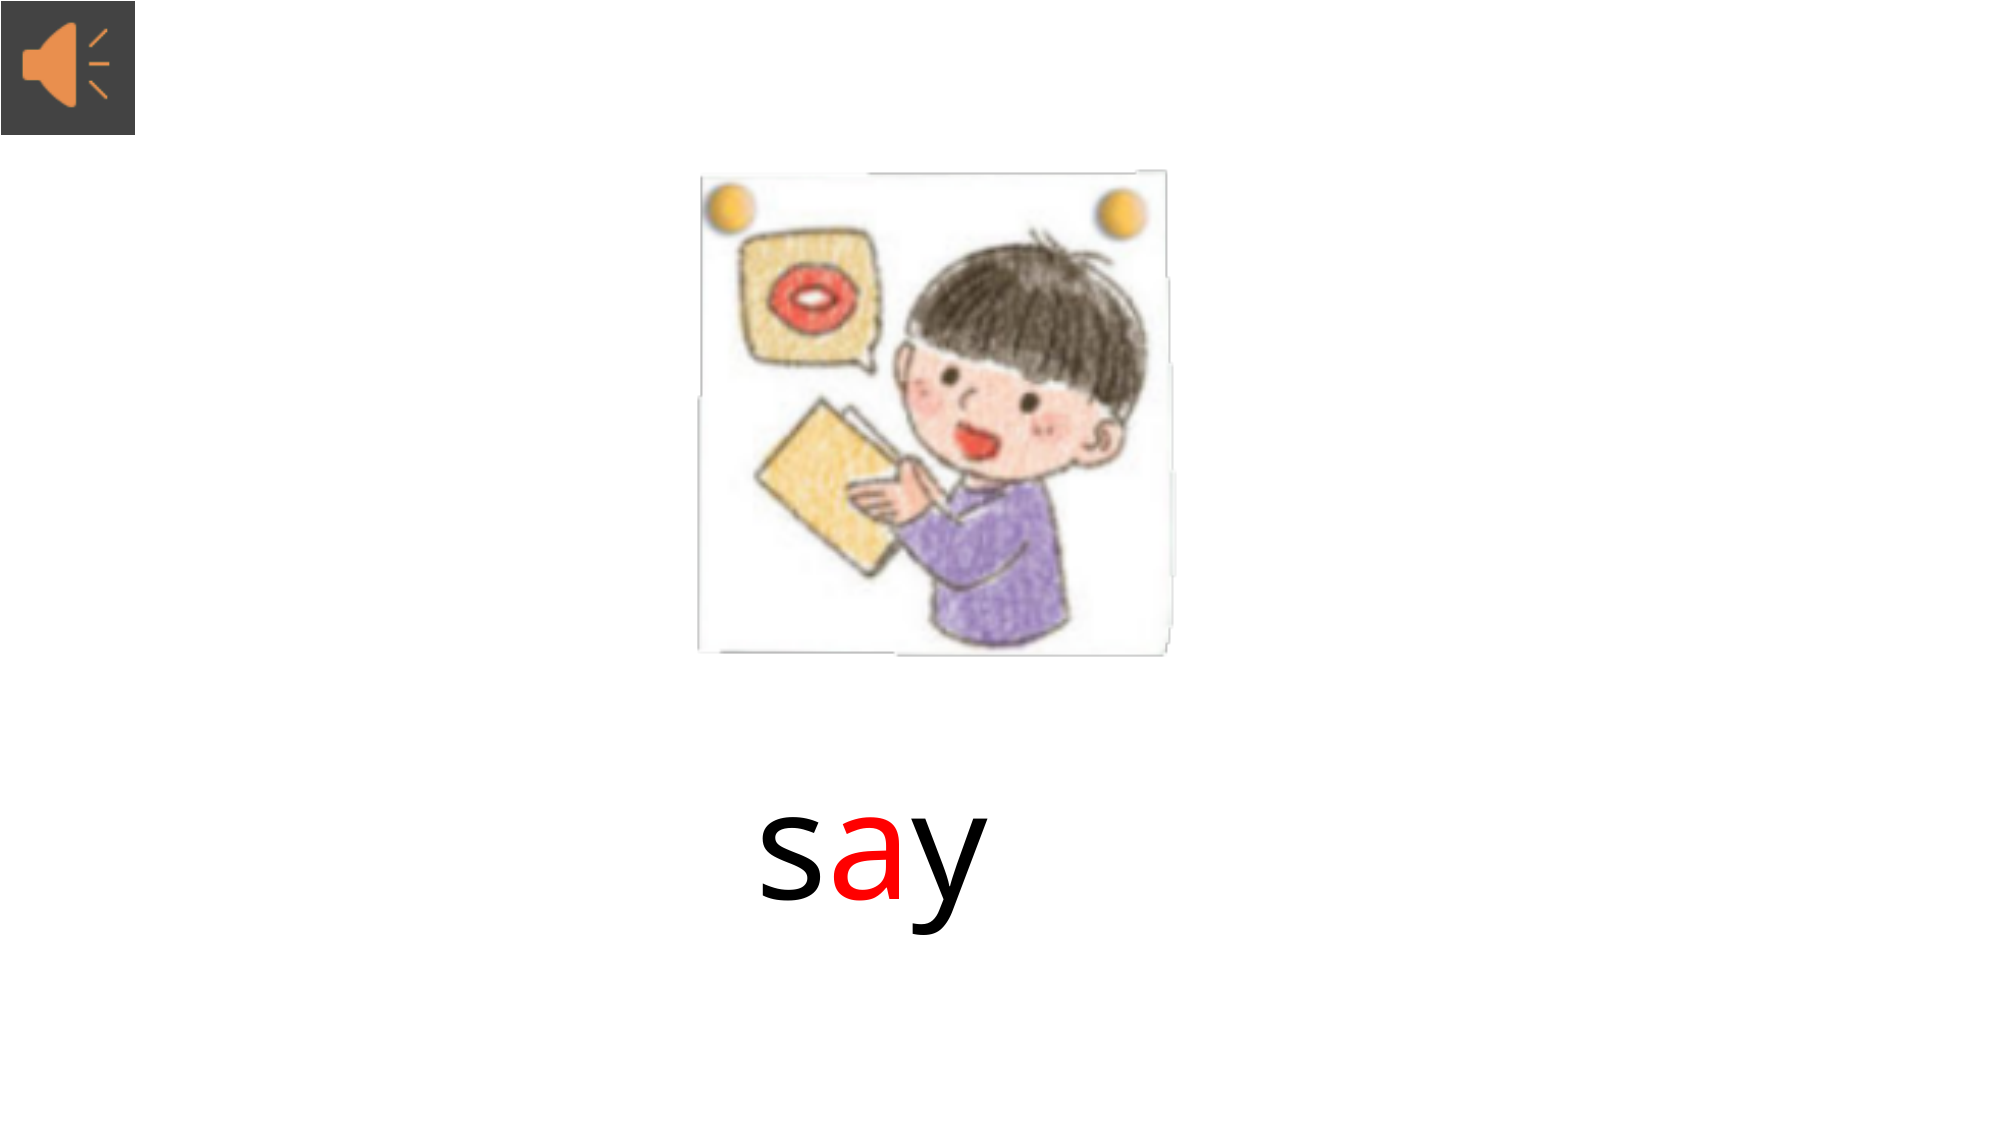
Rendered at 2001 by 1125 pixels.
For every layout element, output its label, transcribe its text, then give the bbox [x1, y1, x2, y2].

picture [0, 0, 136, 136]
picture [680, 143, 1198, 676]
text_box say [740, 742, 1138, 970]
